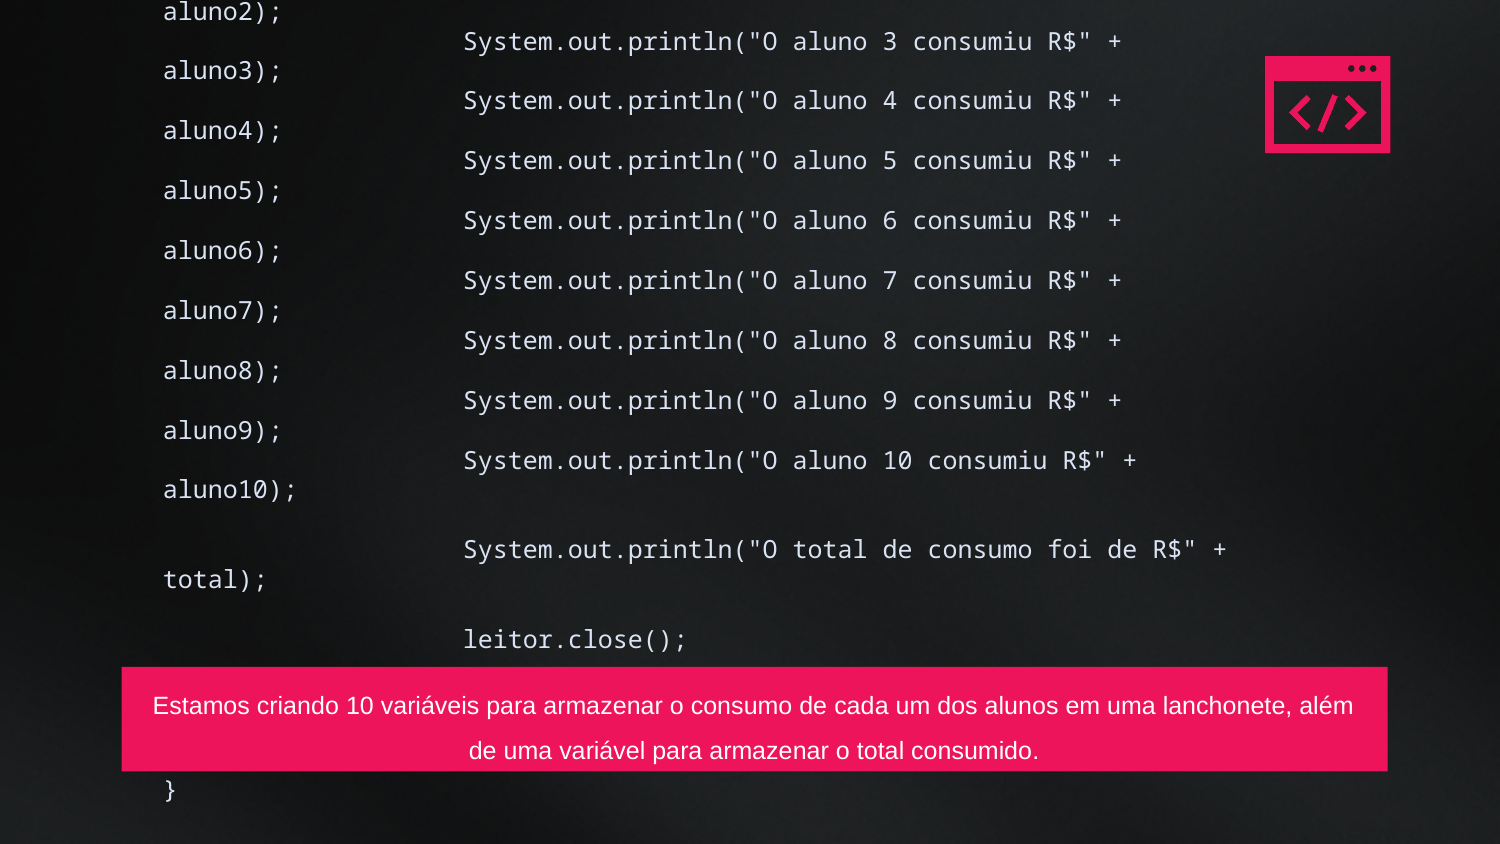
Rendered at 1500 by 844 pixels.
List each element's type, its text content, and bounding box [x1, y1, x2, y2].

text_box System.out.println("O aluno 1 consumiu R$" + aluno1); System.out.println("O aluno 2 consumiu R$" + aluno2); System.out.println("O aluno 3 consumiu R$" + aluno3); System.out.println("O aluno 4 consumiu R$" + aluno4); System.out.println("O aluno 5 consumiu R$" + aluno5); System.out.println("O aluno 6 consumiu R$" + aluno6); System.out.println("O aluno 7 consumiu R$" + aluno7); System.out.println("O aluno 8 consumiu R$" + aluno8); System.out.println("O aluno 9 consumiu R$" + aluno9); System.out.println("O aluno 10 consumiu R$" + aluno10); System.out.println("O total de consumo foi de R$" + total); leitor.close(); } } [147, 295, 1253, 414]
picture [0, 0, 1500, 844]
text_box Estamos criando 10 variáveis para armazenar o consumo de cada um dos alunos em uma lanchonete, além de uma variável para armazenar o total consumido. [121, 666, 1388, 772]
